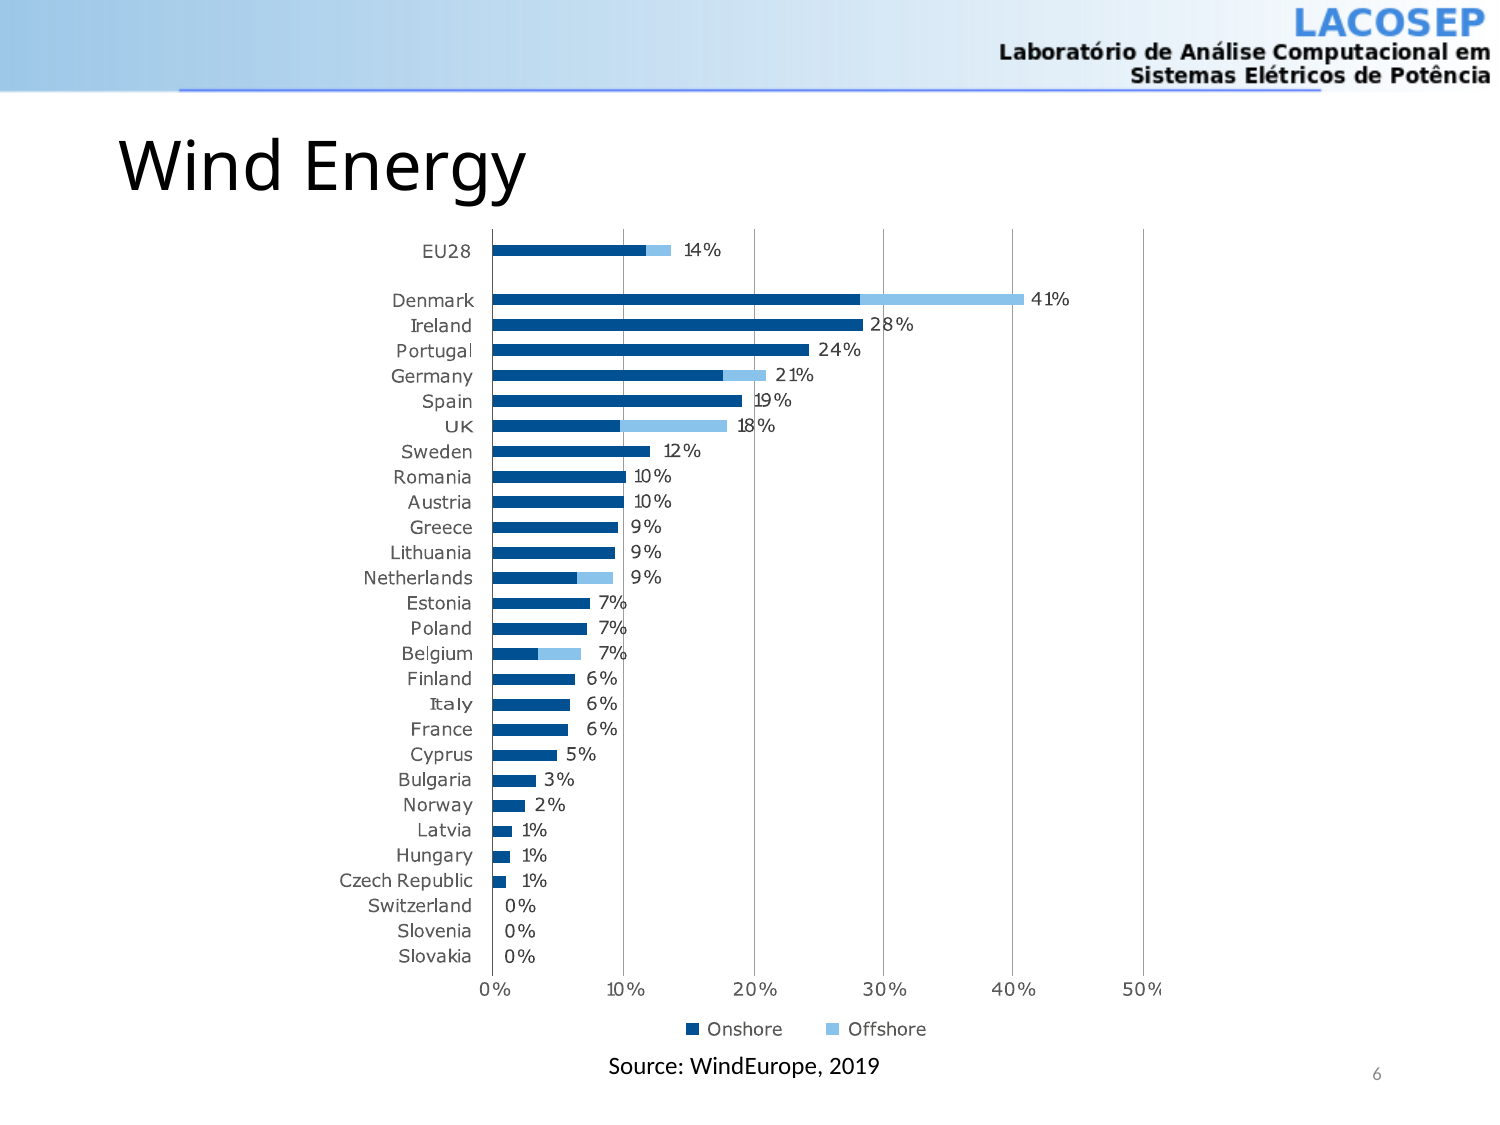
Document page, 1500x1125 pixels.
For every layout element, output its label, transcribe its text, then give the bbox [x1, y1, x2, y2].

picture [0, 0, 1500, 1125]
title Wind Energy [103, 59, 1397, 278]
text_box Source: WindEurope, 2019 [593, 1043, 907, 1088]
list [339, 229, 1161, 1043]
slide_number 6 [1059, 1042, 1397, 1103]
